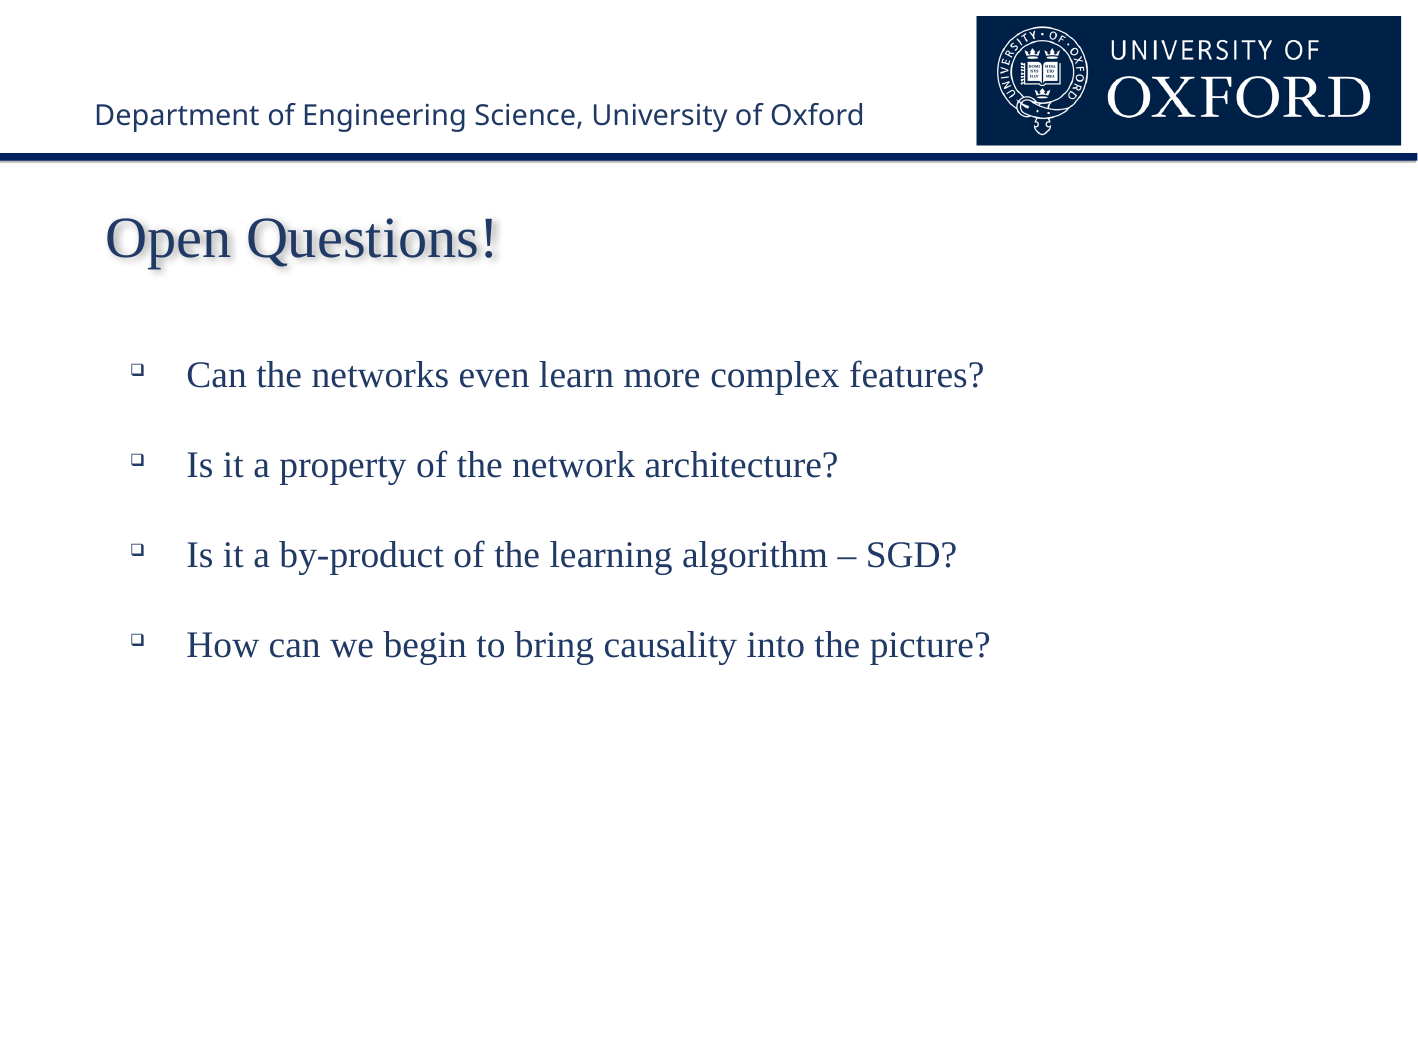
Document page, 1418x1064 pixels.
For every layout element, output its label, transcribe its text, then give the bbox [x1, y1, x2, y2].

picture [975, 16, 1402, 146]
text_box Department of Engineering Science, University of Oxford [79, 55, 907, 139]
text_box Open Questions! [90, 192, 1402, 277]
text_box [90, 317, 1284, 944]
text_box Can the networks even learn more complex features? Is it a property of the network architecture? Is it a by-product of the learning algorithm – SGD? How can we begin to bring causality into the picture? [115, 342, 1309, 969]
text_box [0, 153, 1418, 161]
